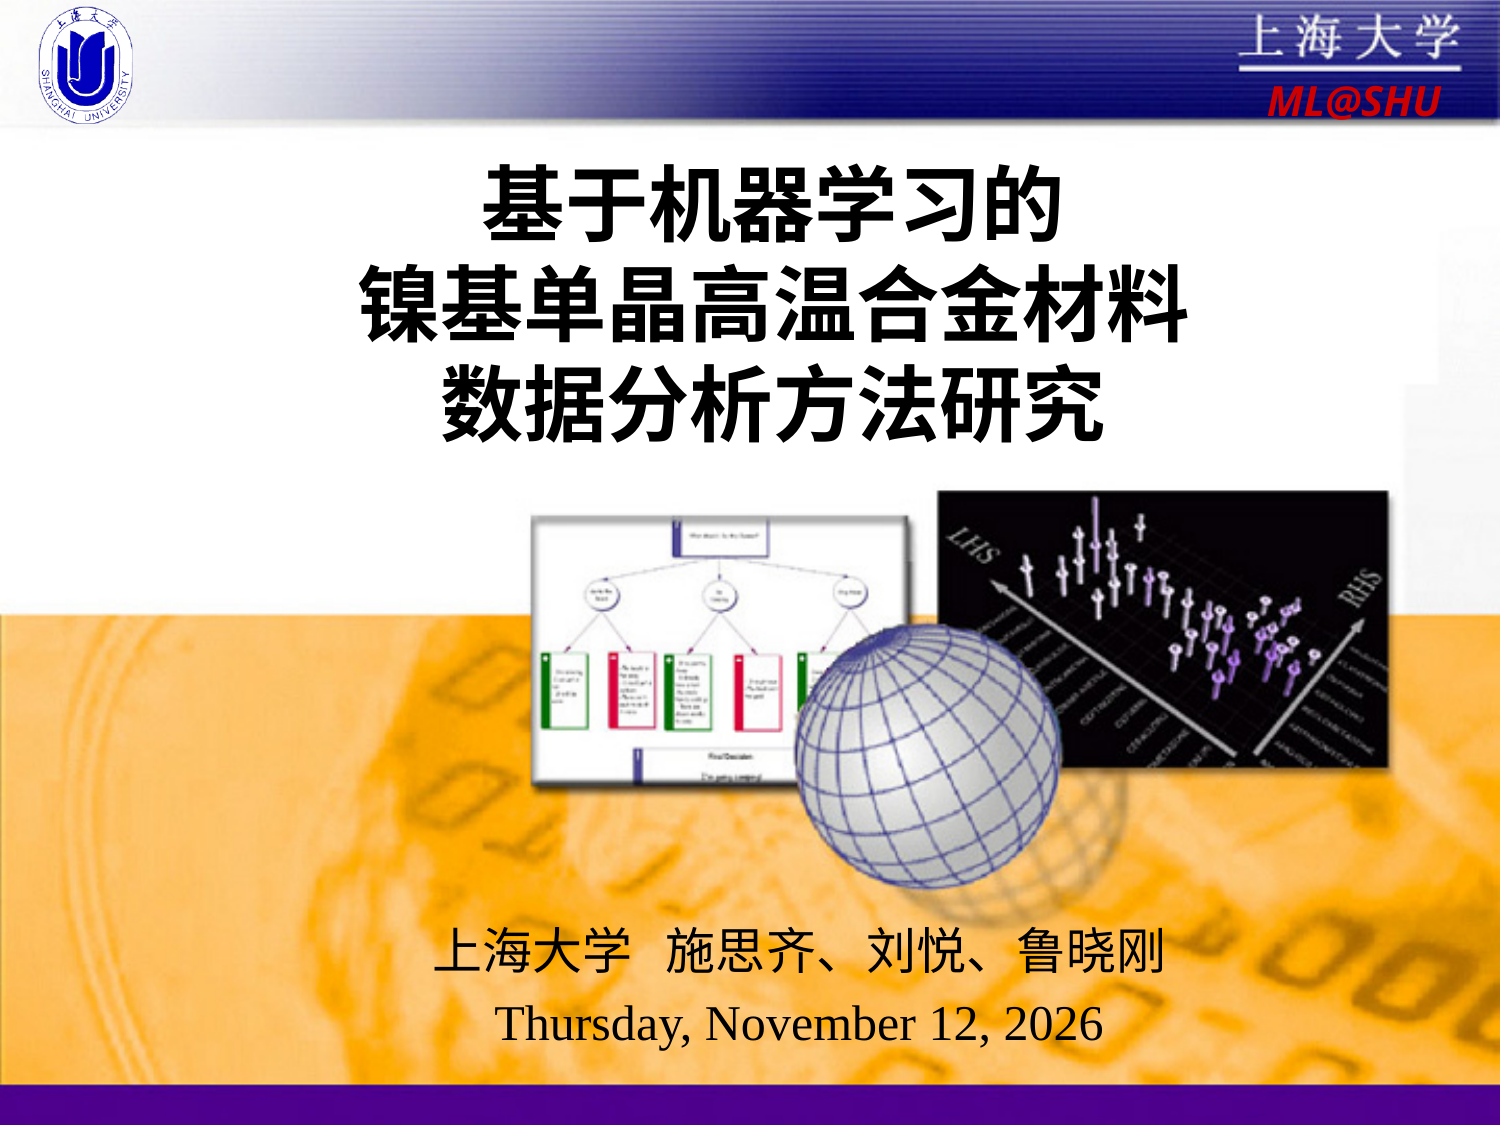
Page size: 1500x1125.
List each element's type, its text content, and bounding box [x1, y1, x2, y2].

title 基于机器学习的 镍基单晶高温合金材料 数据分析方法研究 [135, 207, 1411, 396]
subtitle 上海大学 施思齐、刘悦、鲁晓刚 2018年6月19日 [387, 912, 1211, 1051]
picture [0, 0, 1500, 1125]
